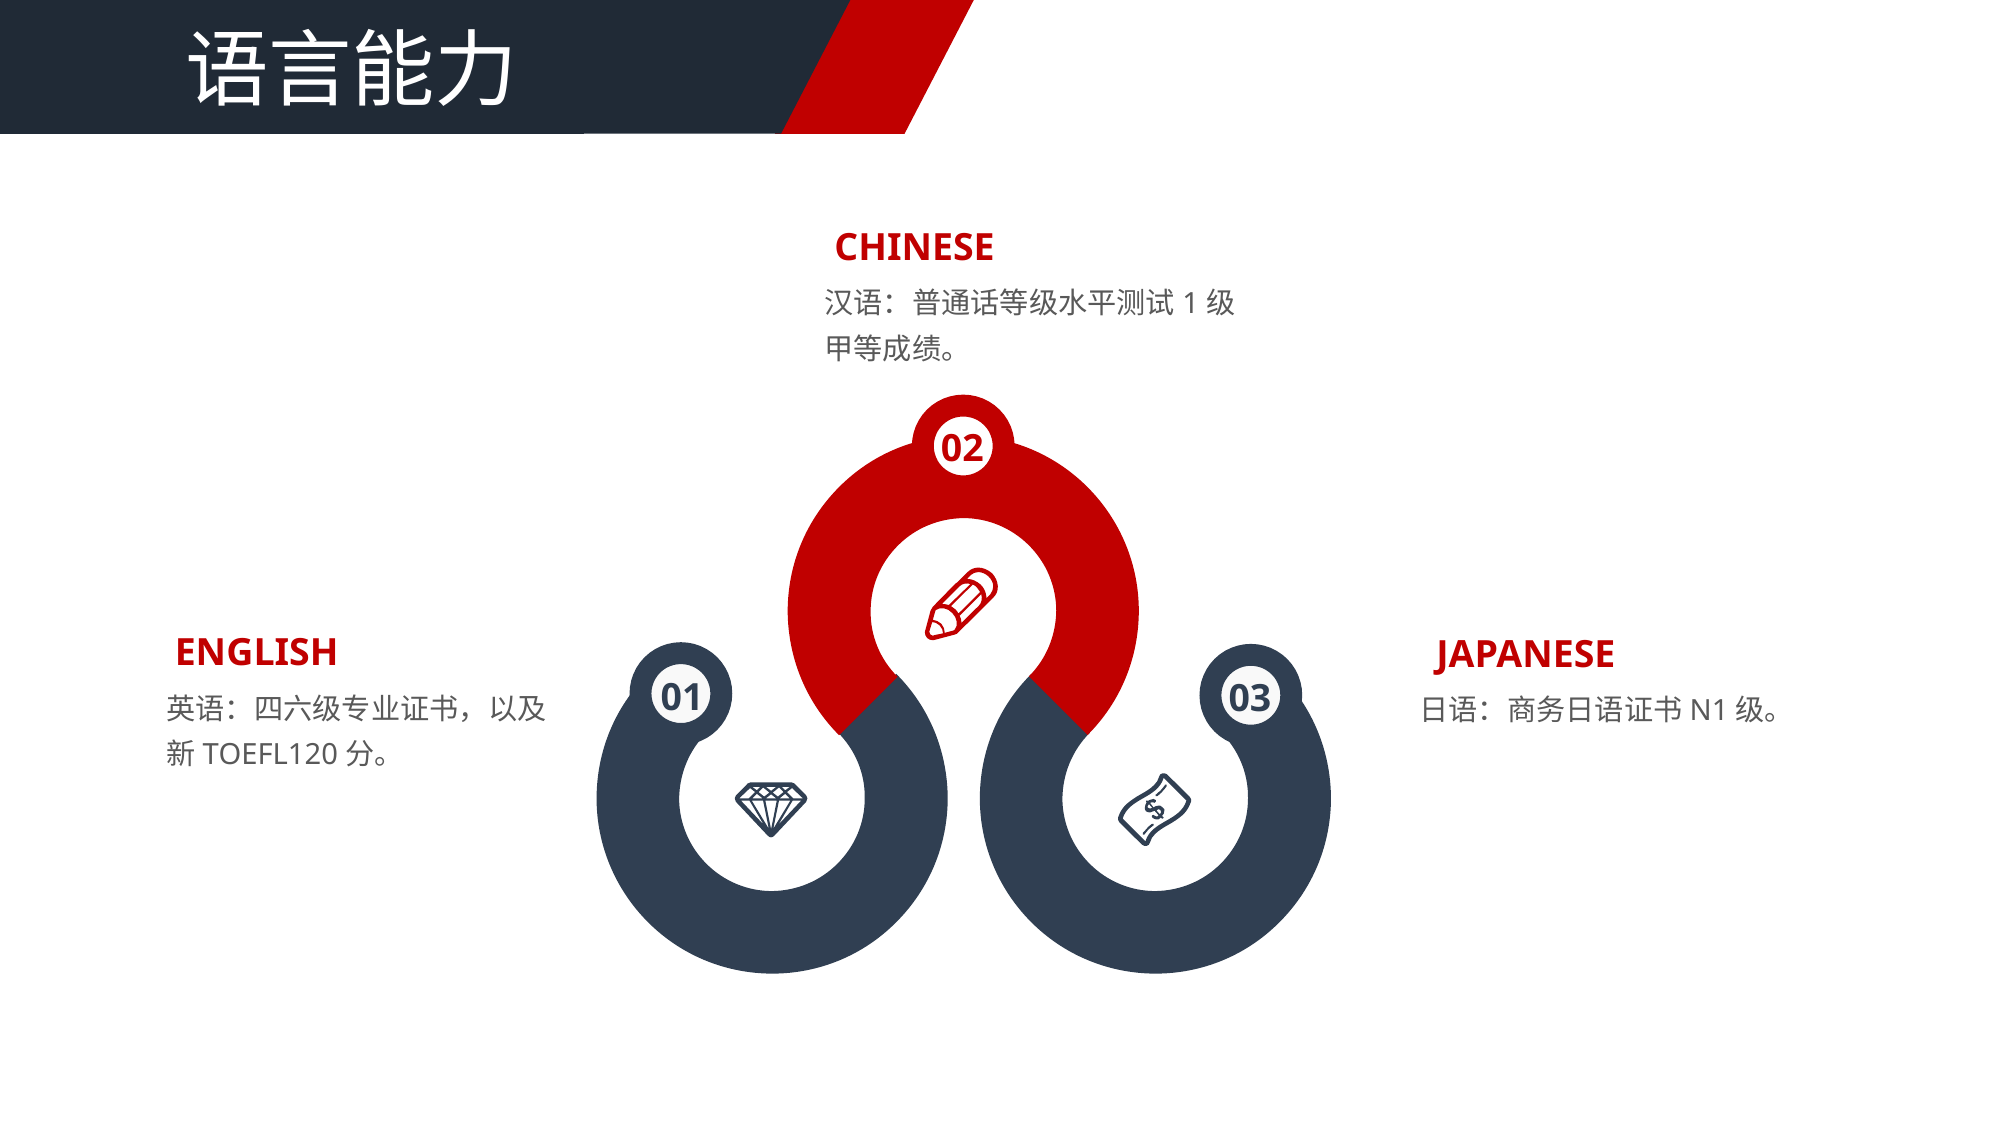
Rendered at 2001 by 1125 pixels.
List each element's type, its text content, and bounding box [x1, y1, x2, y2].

text_box [783, 0, 975, 135]
text_box [787, 443, 1139, 736]
text_box JAPANESE [1421, 622, 1631, 673]
text_box 英语：四六级专业证书，以及新TOEFL120分。 [151, 672, 570, 778]
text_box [1200, 654, 1300, 736]
text_box [596, 673, 948, 974]
text_box [0, 0, 852, 135]
text_box CHINESE [819, 215, 1010, 266]
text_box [632, 653, 732, 734]
text_box ENGLISH [159, 621, 354, 672]
text_box 汉语：普通话等级水平测试1级甲等成绩。 [809, 266, 1258, 373]
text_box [913, 405, 1012, 487]
text_box [924, 567, 998, 641]
text_box [979, 677, 1331, 974]
text_box [734, 782, 808, 838]
text_box 日语：商务日语证书N1级。 [1404, 673, 1796, 734]
text_box 语言能力 [173, 10, 645, 122]
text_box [1117, 773, 1192, 846]
